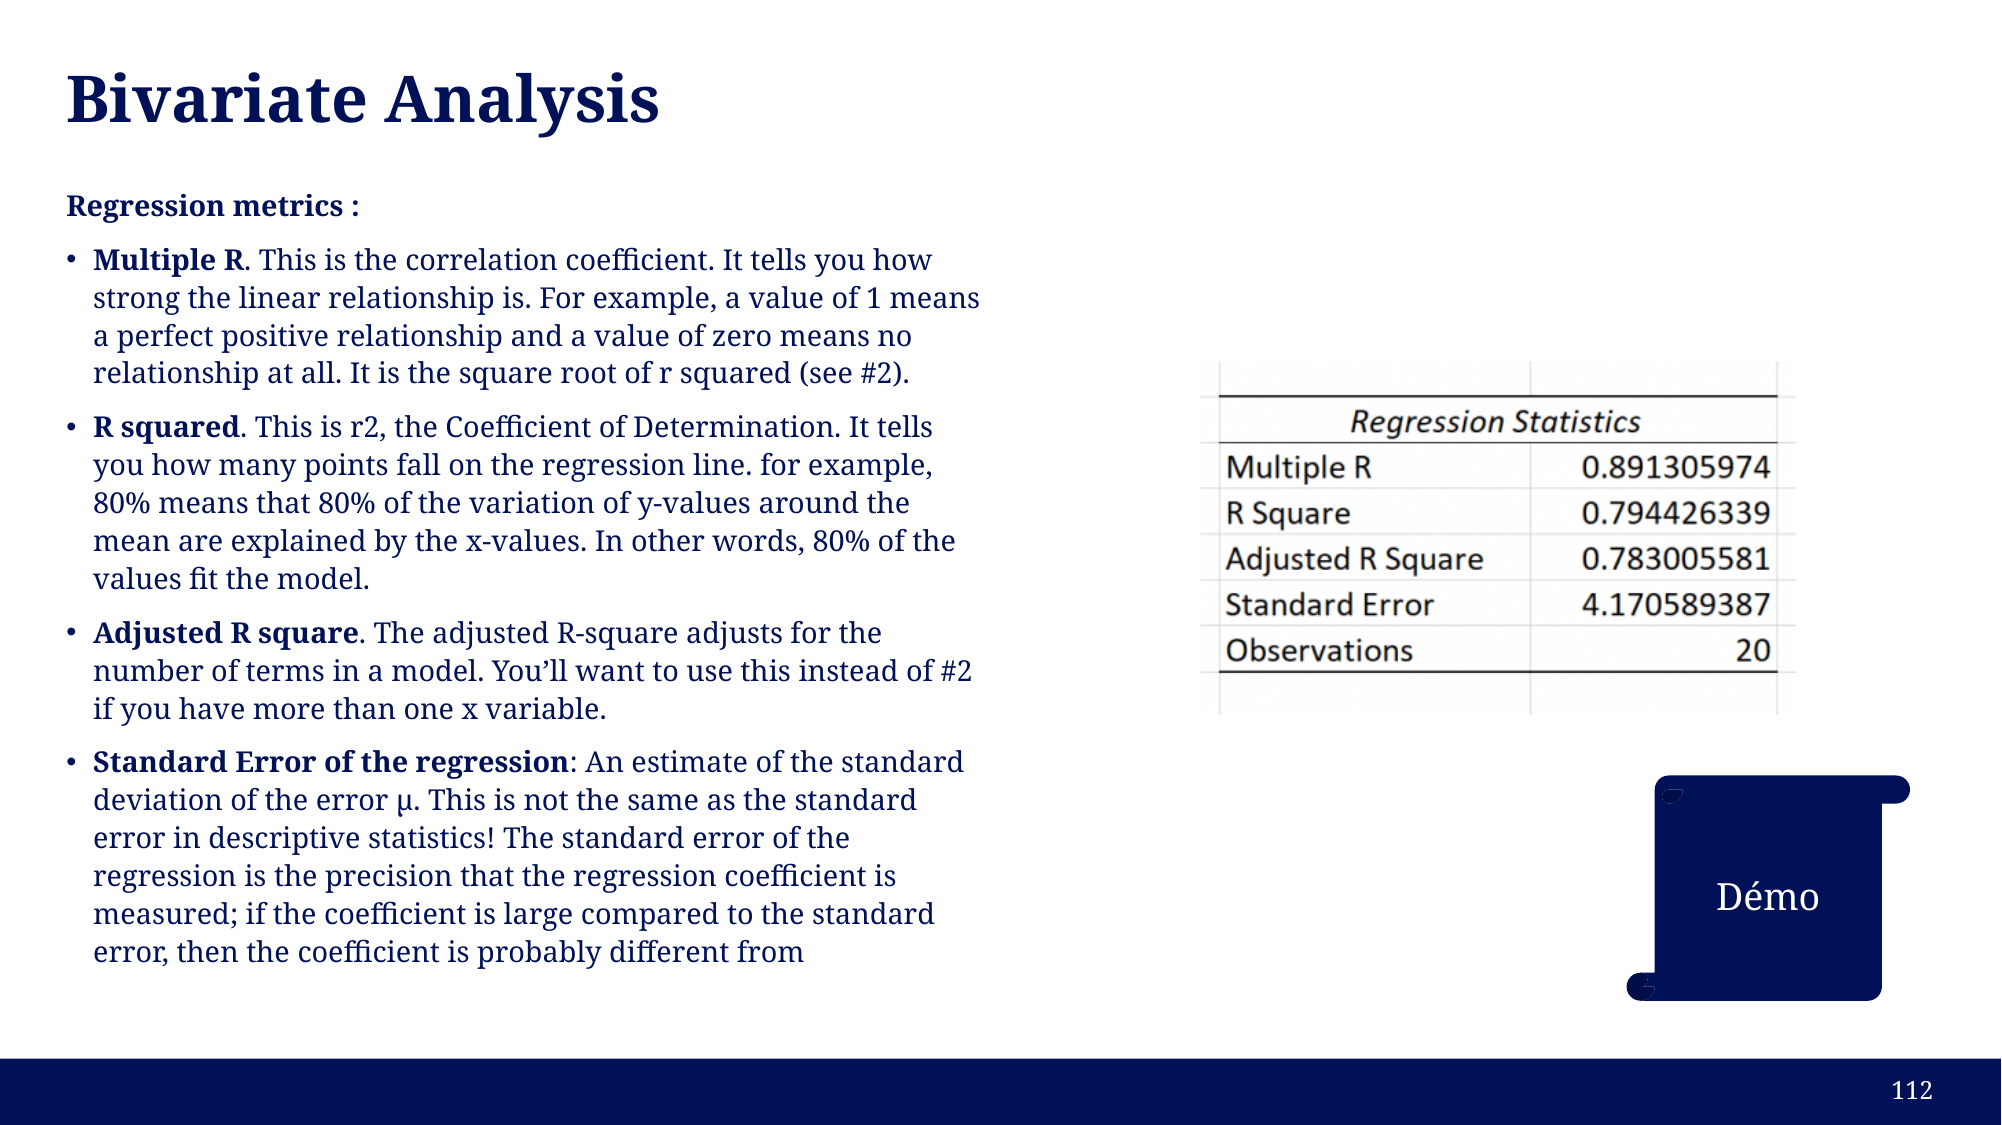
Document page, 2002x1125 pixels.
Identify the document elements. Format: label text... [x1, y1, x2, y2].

list Regression metrics : Multiple R. This is the correlation coefficient. It tells you how strong the linear relationship is. For example, a value of 1 means a perfect positive relationship and a value of zero means no relationship at all. It is the square root of r squared (see #2). R squared. This is r2, the Coefficient of Determination. It tells you how many points fall on the regression line. for example, 80% means that 80% of the variation of y-values around the mean are explained by the x-values. In other words, 80% of the values fit the model. Adjusted R square. The adjusted R-square adjusts for the number of terms in a model. You’ll want to use this instead of #2 if you have more than one x variable. Standard Error of the regression: An estimate of the standard deviation of the error μ. This is not the same as the standard error in descriptive statistics! The standard error of the regression is the precision that the regression coefficient is measured; if the coefficient is large compared to the standard error, then the coefficient is probably different from [66, 184, 984, 971]
text_box Démo [1624, 773, 1913, 1003]
title Bivariate Analysis [66, 66, 1935, 138]
slide_number 112 [1498, 1061, 1949, 1122]
picture [1200, 361, 1797, 715]
